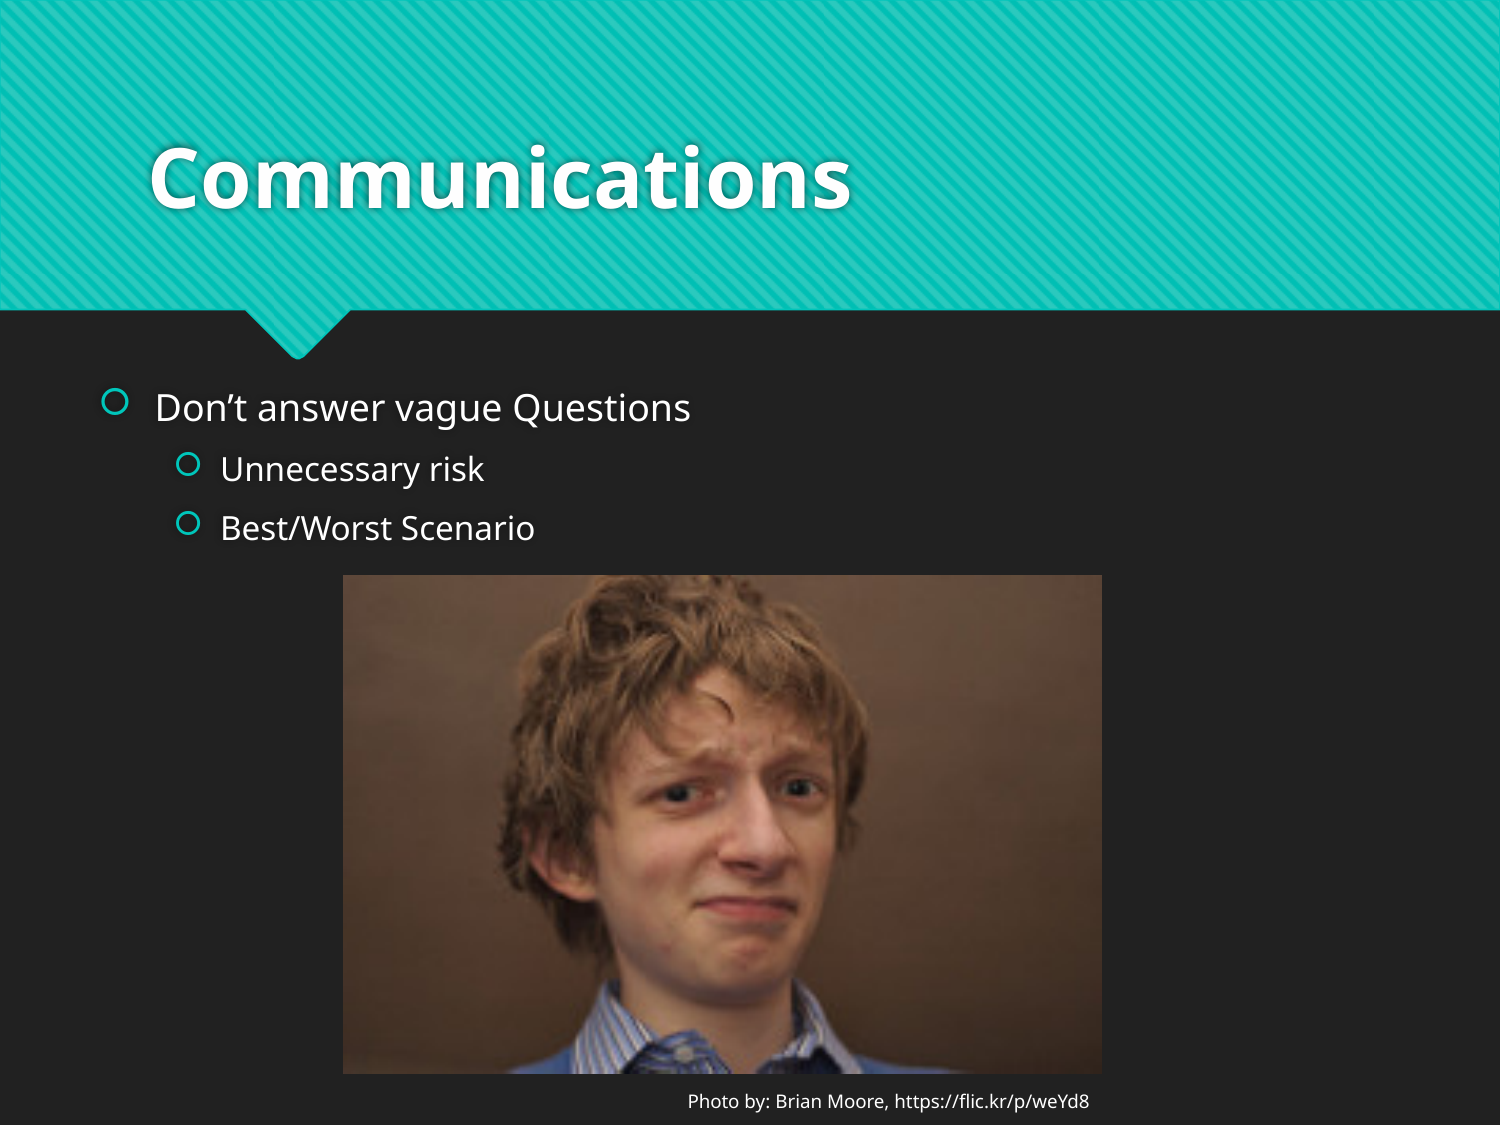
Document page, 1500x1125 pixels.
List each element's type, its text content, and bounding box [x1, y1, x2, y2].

picture [343, 574, 1102, 1075]
text_box Photo by: Brian Moore, https://flic.kr/p/weYd8 [672, 1082, 1105, 1120]
title Communications [132, 73, 1368, 233]
list Don’t answer vague Questions Unnecessary risk Best/Worst Scenario [83, 376, 1318, 615]
